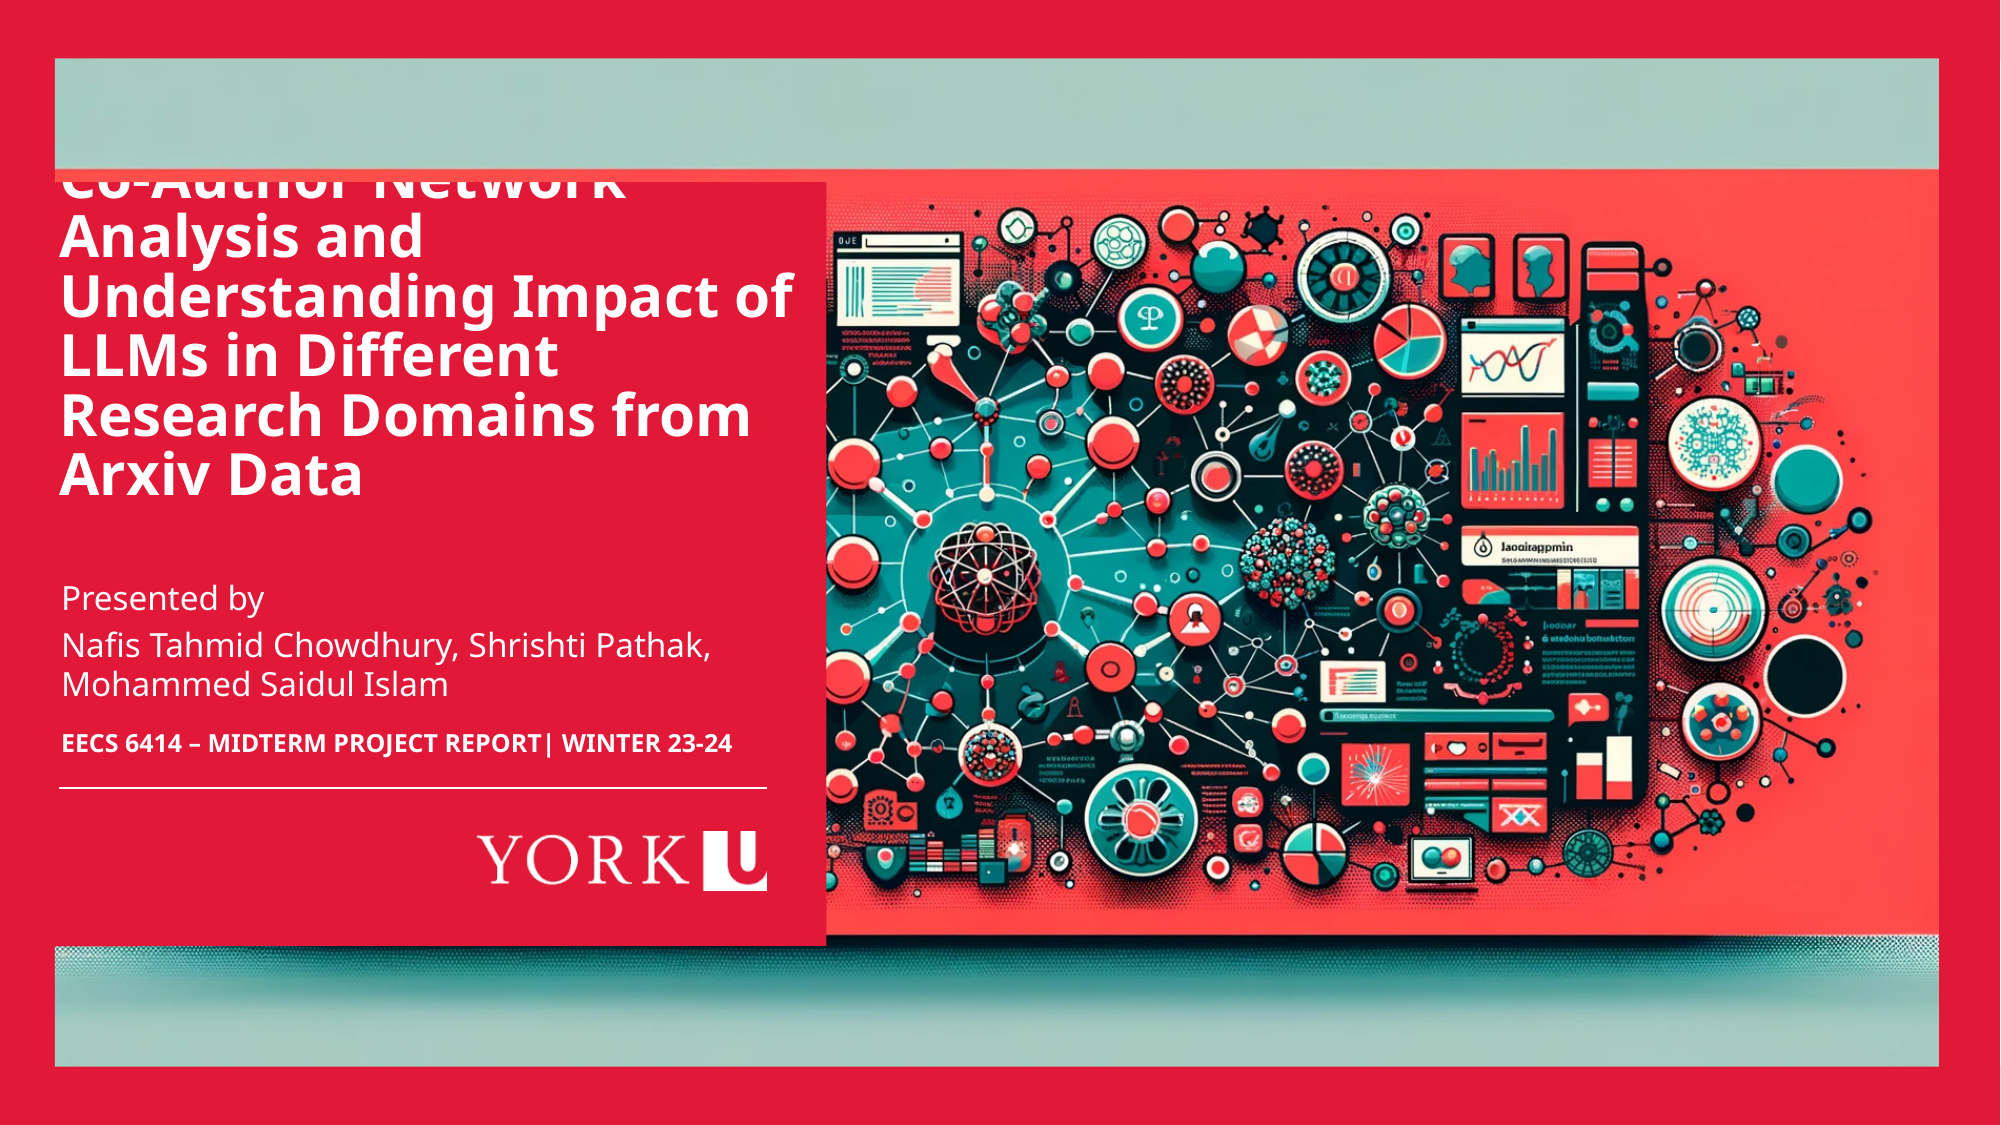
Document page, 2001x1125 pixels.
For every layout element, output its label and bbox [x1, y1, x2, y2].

picture [54, 58, 1939, 1067]
